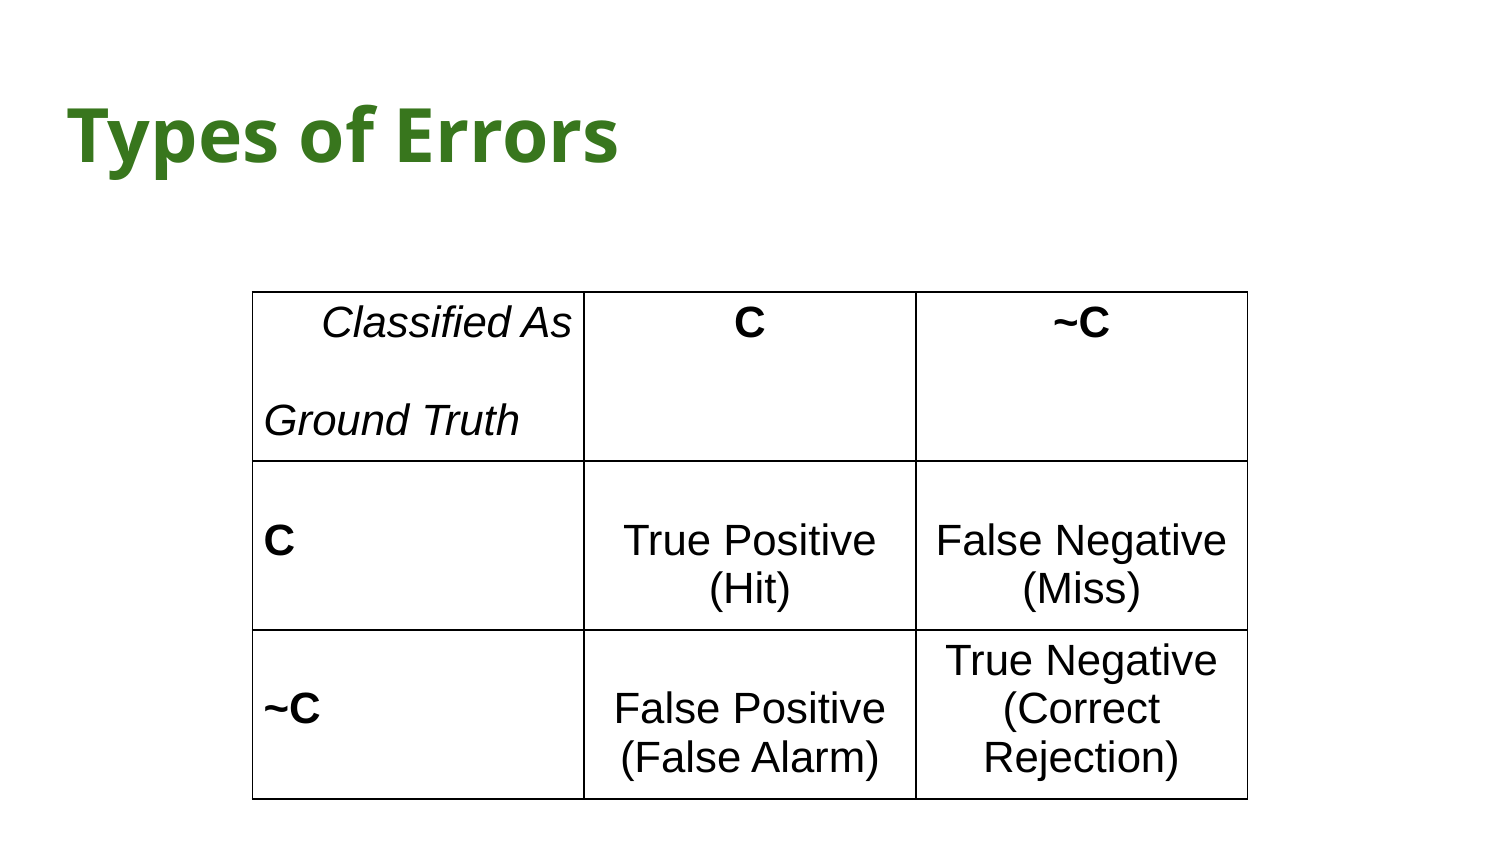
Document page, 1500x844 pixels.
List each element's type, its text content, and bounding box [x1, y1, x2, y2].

table_header Classified As Ground Truth [253, 293, 583, 460]
table_cell True Positive (Hit) [585, 462, 915, 629]
title Types of Errors [51, 72, 1449, 167]
table_cell True Negative (Correct Rejection) [917, 631, 1247, 798]
table_cell False Positive (False Alarm) [585, 631, 915, 798]
table_header ~C [917, 293, 1247, 460]
table_header C [585, 293, 915, 460]
table_cell ~C [253, 631, 583, 798]
table_cell False Negative (Miss) [917, 462, 1247, 629]
table_cell C [253, 462, 583, 629]
